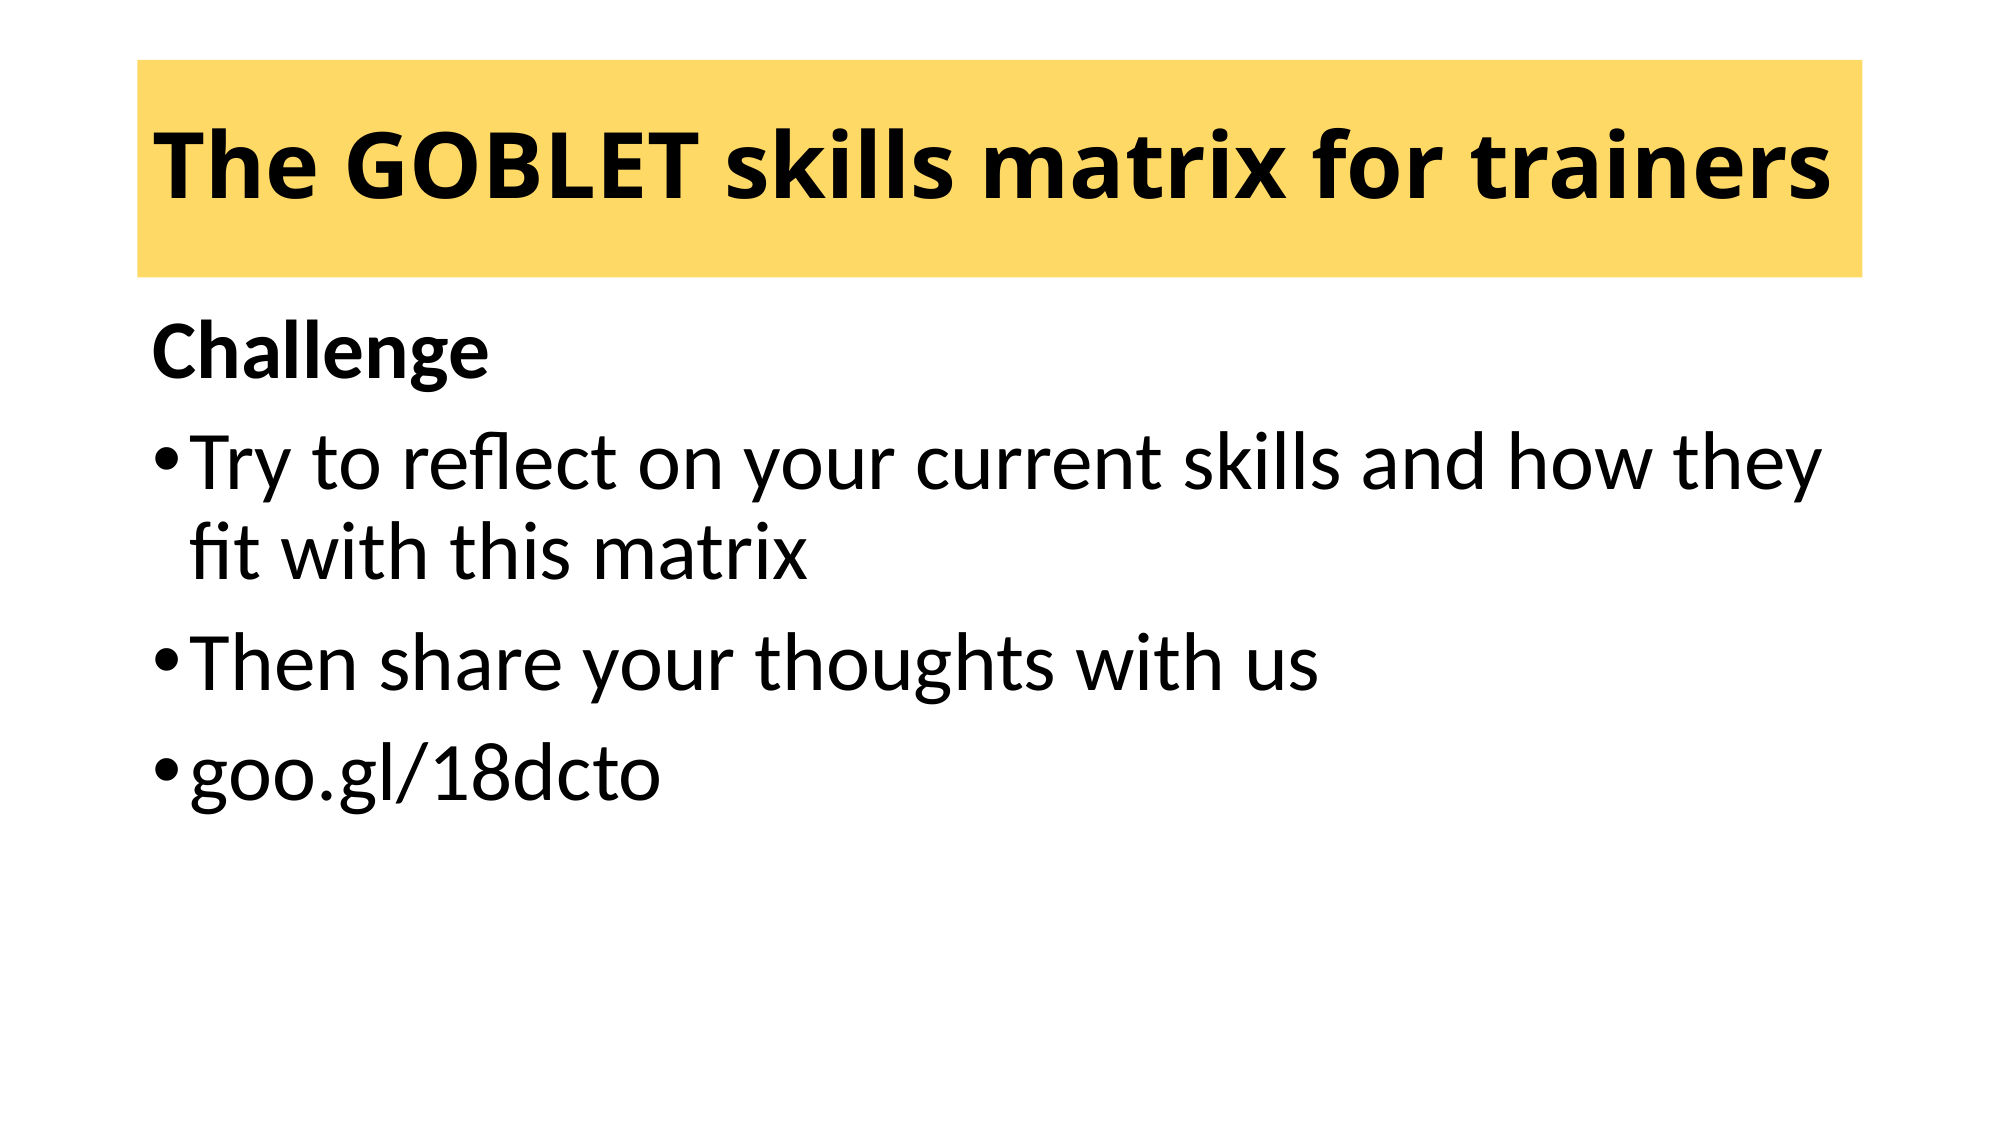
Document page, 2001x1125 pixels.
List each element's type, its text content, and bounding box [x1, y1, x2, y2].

list Challenge Try to reflect on your current skills and how they fit with this matrix Then share your thoughts with us goo.gl/18dcto [137, 299, 1863, 1014]
title The GOBLET skills matrix for trainers [137, 59, 1863, 278]
